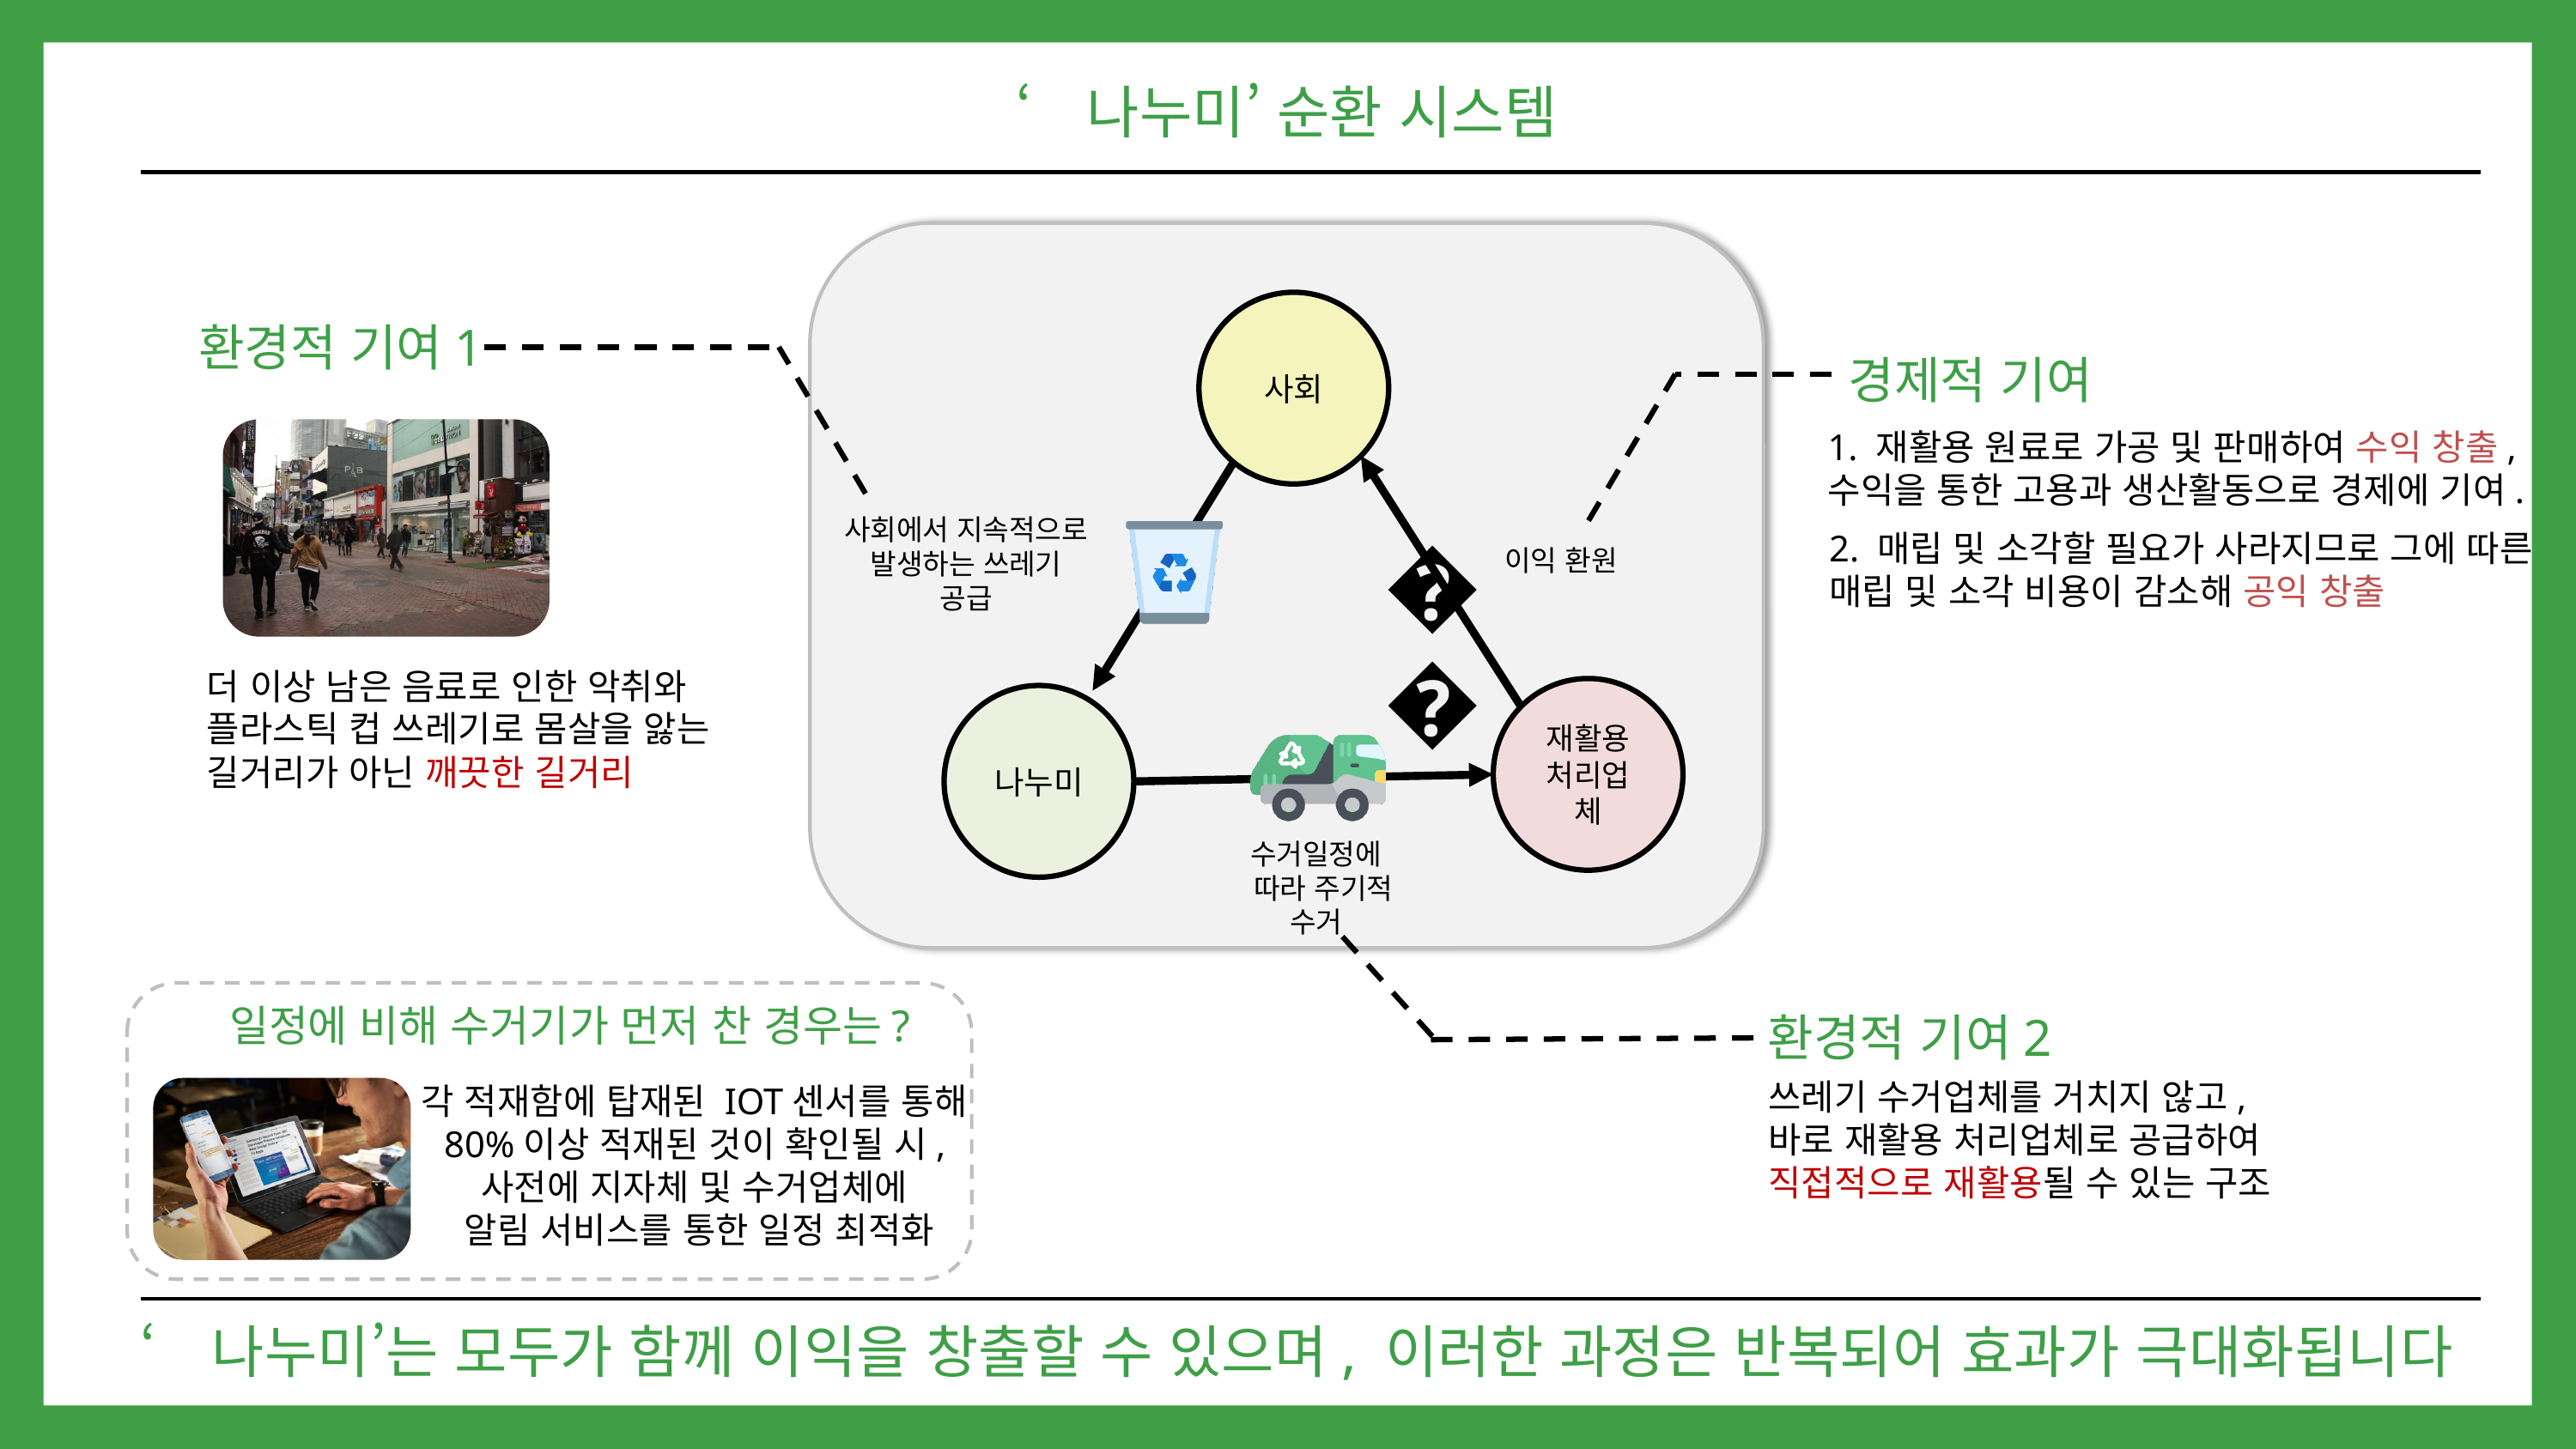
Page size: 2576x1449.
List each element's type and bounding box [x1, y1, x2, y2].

text_box [1588, 373, 1832, 521]
text_box [1389, 773, 1494, 782]
text_box [1360, 455, 1522, 707]
text_box [126, 982, 972, 1280]
picture [222, 419, 550, 637]
text_box [0, 0, 2576, 1449]
picture [1109, 507, 1239, 637]
picture [1249, 709, 1386, 846]
text_box [1370, 867, 1703, 1154]
text_box [1133, 773, 1245, 782]
text_box [483, 346, 866, 494]
text_box [1092, 463, 1234, 691]
